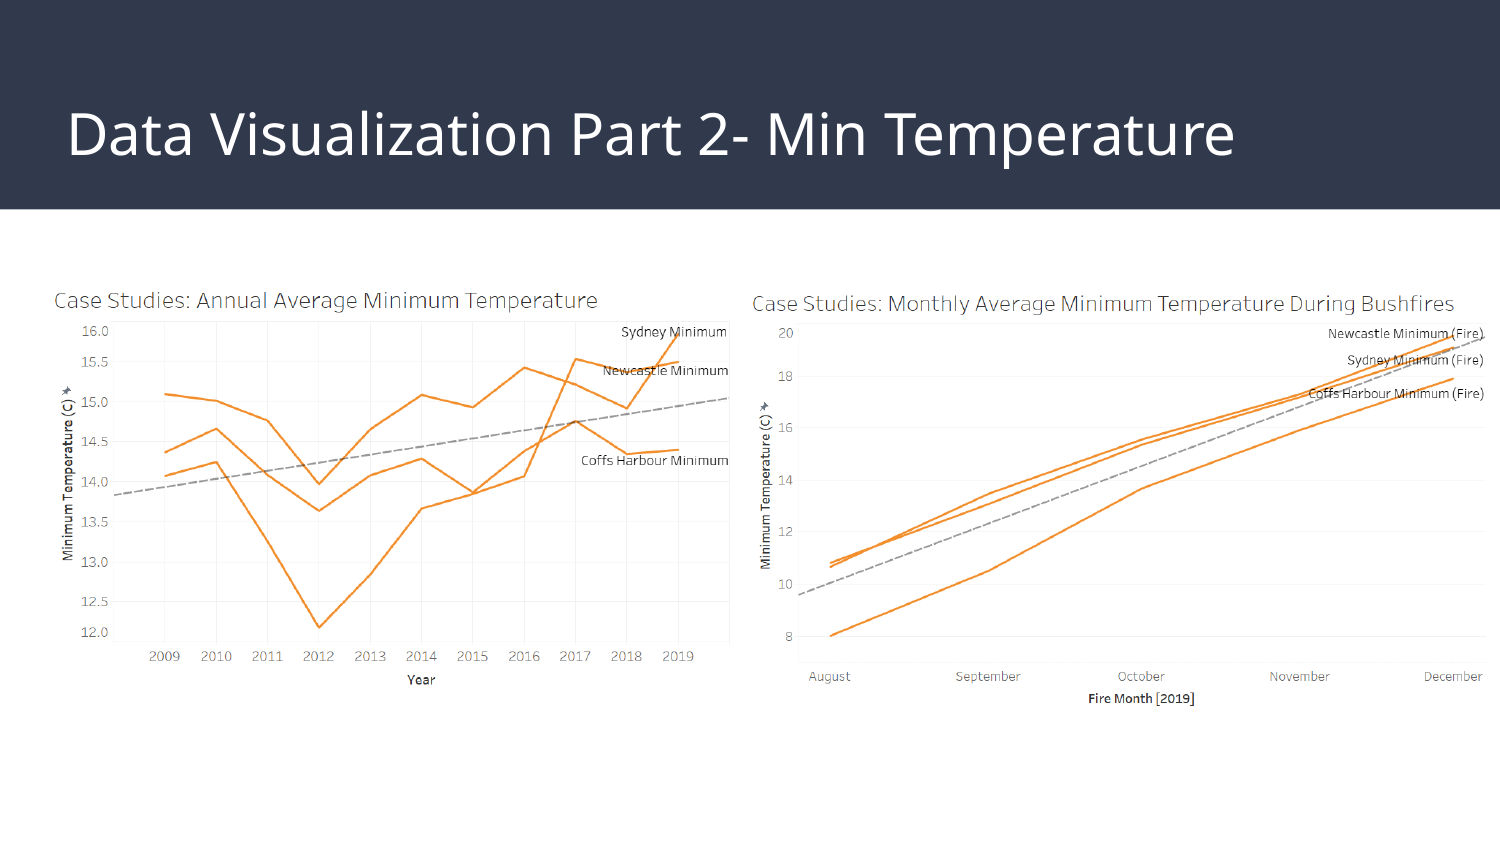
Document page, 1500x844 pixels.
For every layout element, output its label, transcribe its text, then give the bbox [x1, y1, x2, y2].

title Data Visualization Part 2- Min Temperature [51, 82, 1449, 185]
picture [50, 285, 731, 690]
picture [749, 291, 1487, 709]
